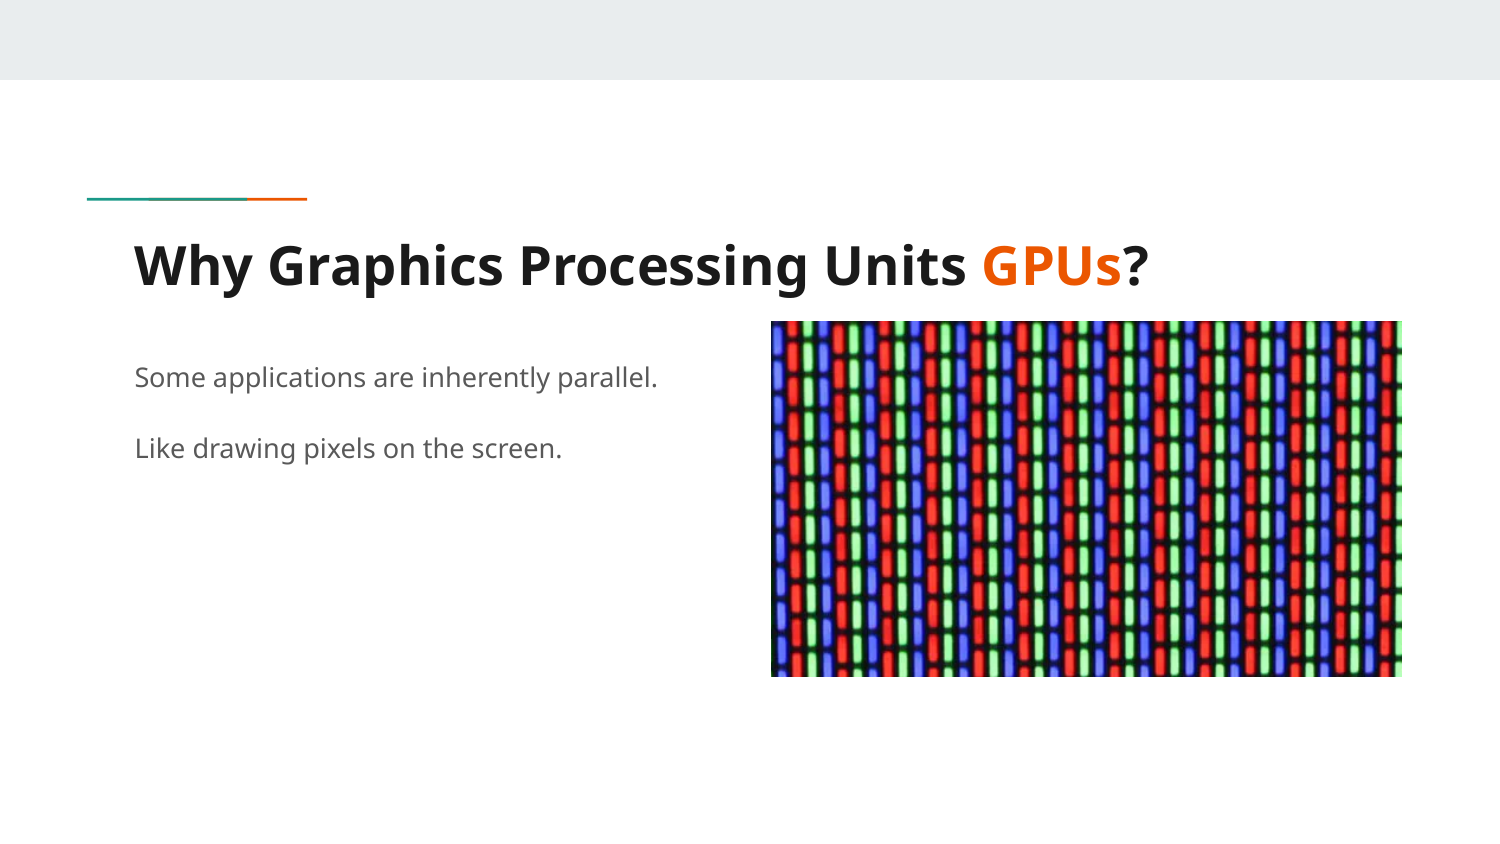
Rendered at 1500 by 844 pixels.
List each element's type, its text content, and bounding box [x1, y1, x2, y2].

title Why Graphics Processing Units GPUs? [119, 216, 1381, 305]
list Some applications are inherently parallel. Like drawing pixels on the screen. [119, 341, 697, 712]
picture [771, 321, 1403, 677]
